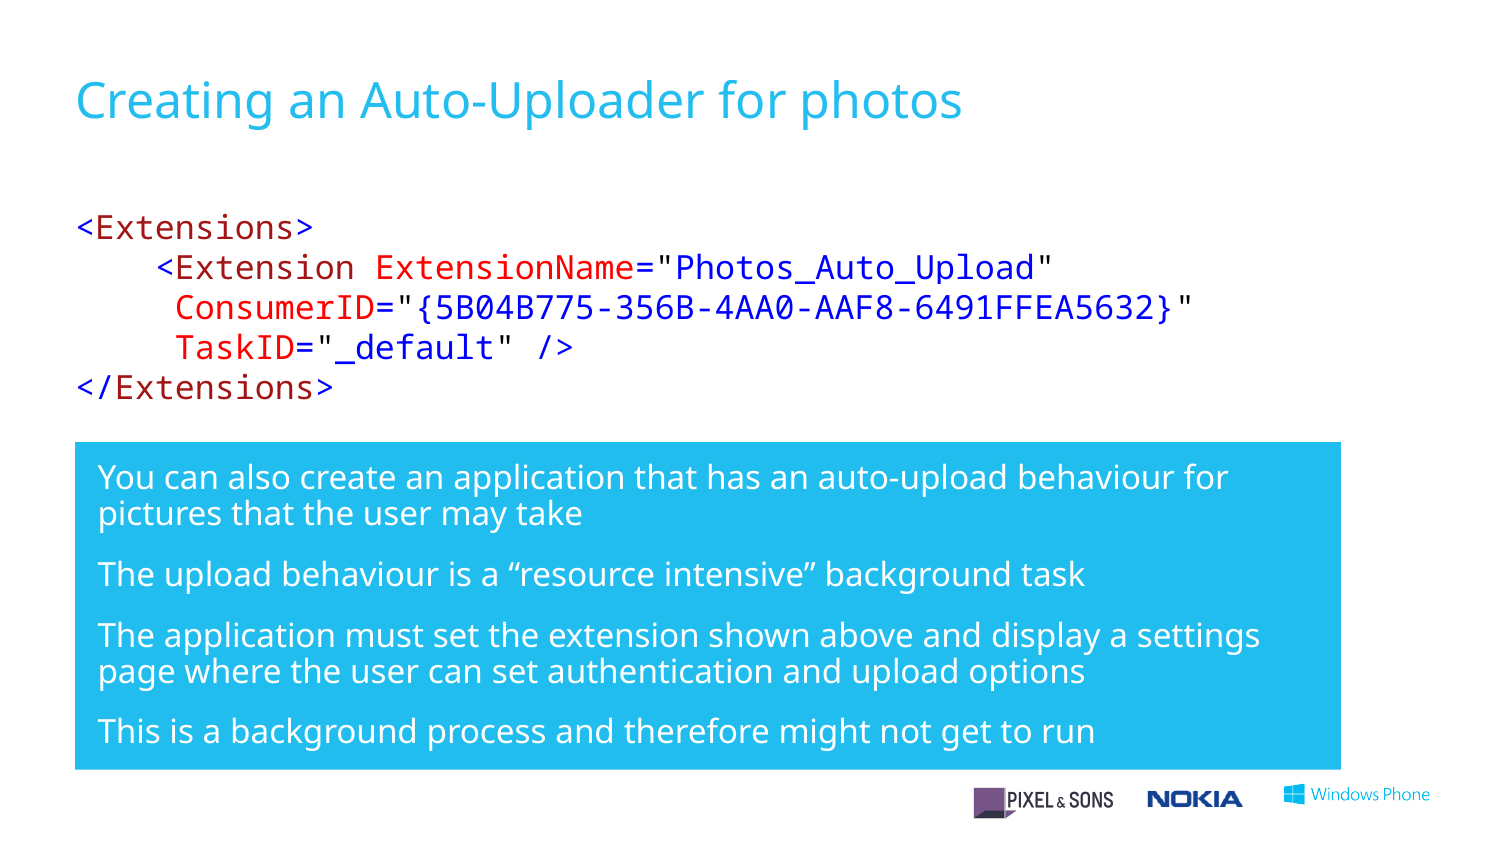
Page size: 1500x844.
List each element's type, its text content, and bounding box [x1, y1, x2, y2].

picture [1273, 772, 1441, 816]
text_box You can also create an application that has an auto-upload behaviour for pictures that the user may take The upload behaviour is a “resource intensive” background task The application must set the extension shown above and display a settings page where the user can set authentication and upload options This is a background process and therefore might not get to run [73, 440, 1343, 772]
text_box <Extensions> <Extension ExtensionName="Photos_Auto_Upload" ConsumerID="{5B04B775-356B-4AA0-AAF8-6491FFEA5632}" TaskID="_default" /> </Extensions> [75, 199, 1341, 414]
picture [1147, 790, 1249, 808]
picture [973, 787, 1113, 819]
title Creating an Auto-Uploader for photos [75, 65, 1425, 126]
